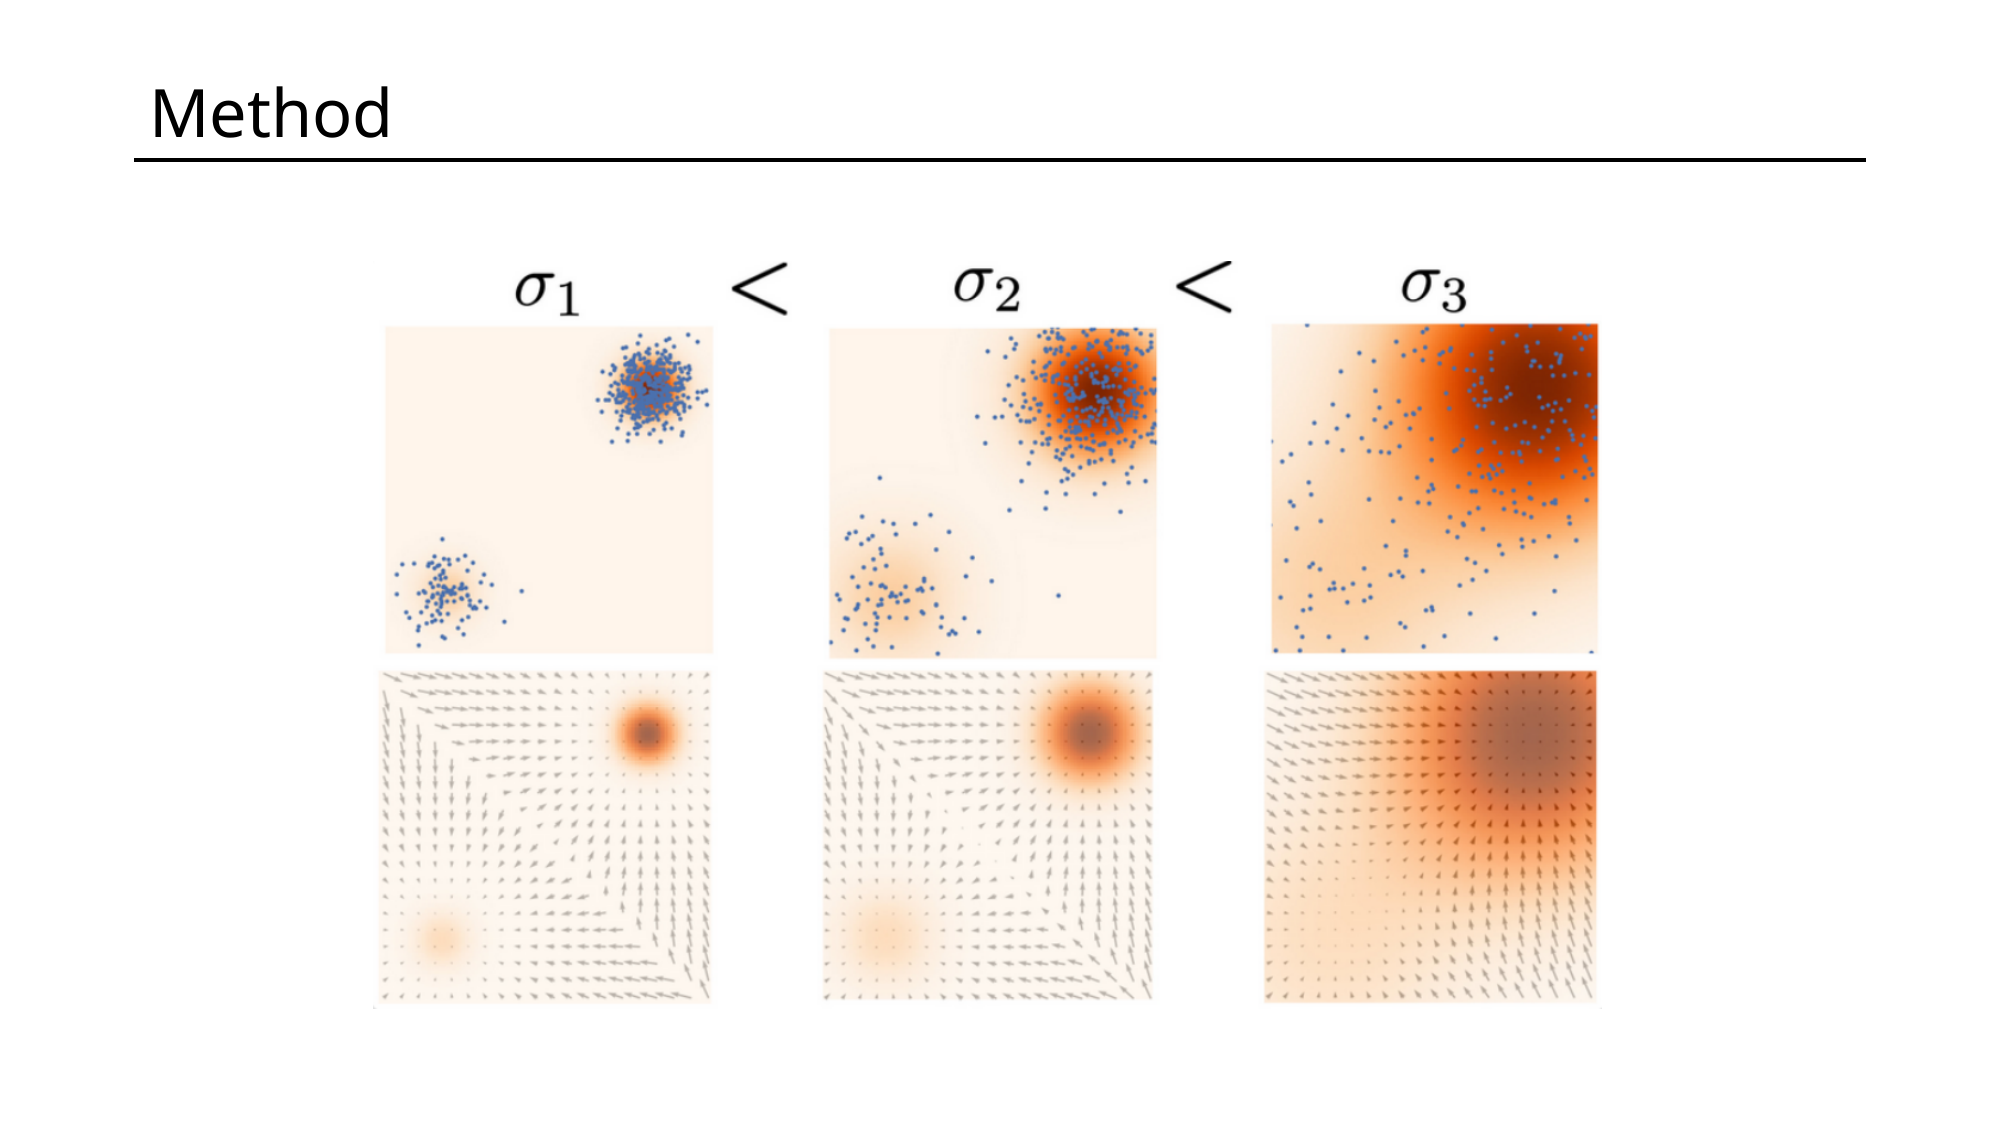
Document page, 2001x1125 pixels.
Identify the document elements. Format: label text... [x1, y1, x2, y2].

picture [373, 261, 1602, 1009]
text_box Method [134, 16, 1683, 159]
